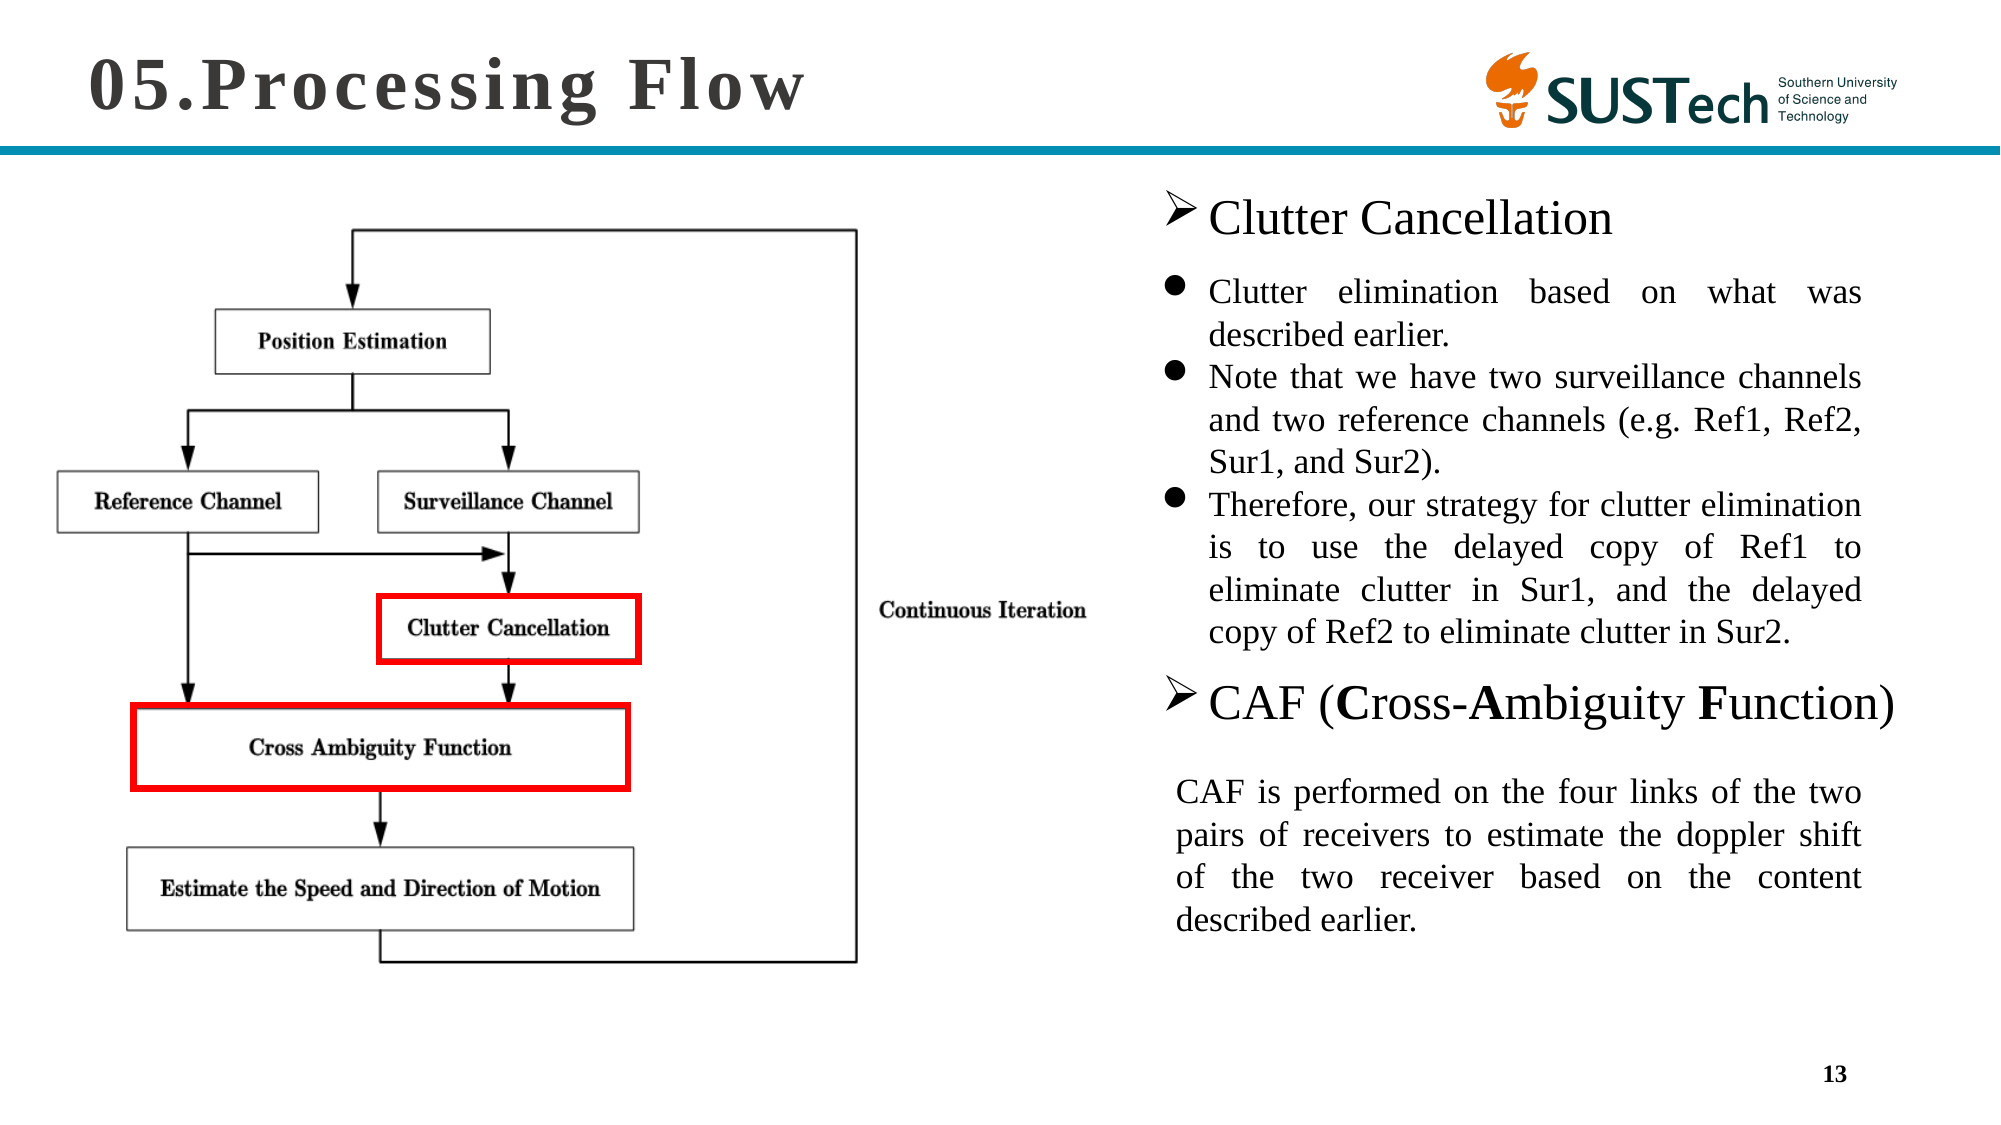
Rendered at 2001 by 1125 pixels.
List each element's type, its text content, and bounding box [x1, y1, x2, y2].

picture [1486, 52, 1897, 129]
text_box CAF is performed on the four links of the two pairs of receivers to estimate the doppler shift of the two receiver based on the content described earlier. [1161, 760, 1878, 946]
slide_number 13 [1412, 1042, 1863, 1103]
text_box CAF (Cross-Ambiguity Function) [1147, 662, 1953, 738]
picture [47, 217, 1097, 975]
text_box 05.Processing Flow [74, 27, 822, 132]
text_box Clutter Cancellation [1147, 177, 1826, 252]
text_box Clutter elimination based on what was described earlier. Note that we have two surveillance channels and two reference channels (e.g. Ref1, Ref2, Sur1, and Sur2). Therefore, our strategy for clutter elimination is to use the delayed copy of Ref1 to eliminate clutter in Sur1, and the delayed copy of Ref2 to eliminate clutter in Sur2. [1147, 260, 1878, 659]
